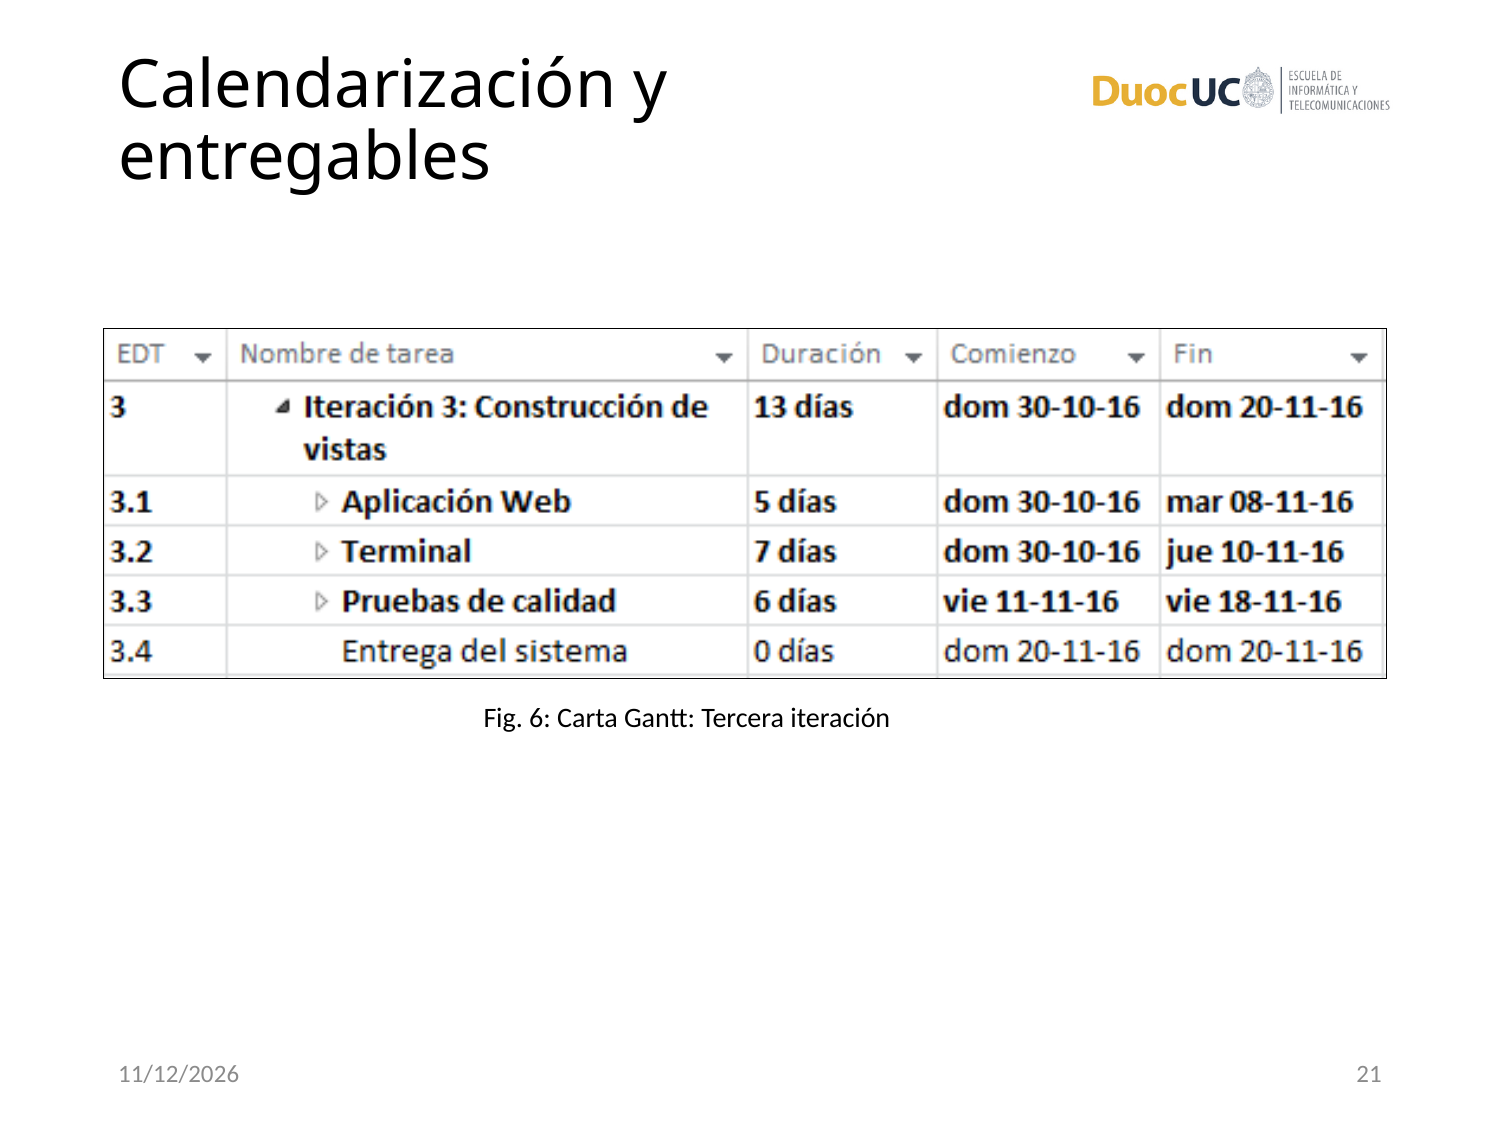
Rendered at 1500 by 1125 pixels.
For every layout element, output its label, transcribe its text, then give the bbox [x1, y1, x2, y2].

picture [103, 328, 1387, 679]
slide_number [103, 1042, 441, 1103]
picture [1085, 59, 1397, 118]
title Calendarización y entregables [103, 59, 959, 185]
text_box Fig. 6: Carta Gantt: Tercera iteración [468, 692, 906, 741]
slide_number 21 [1059, 1042, 1397, 1103]
